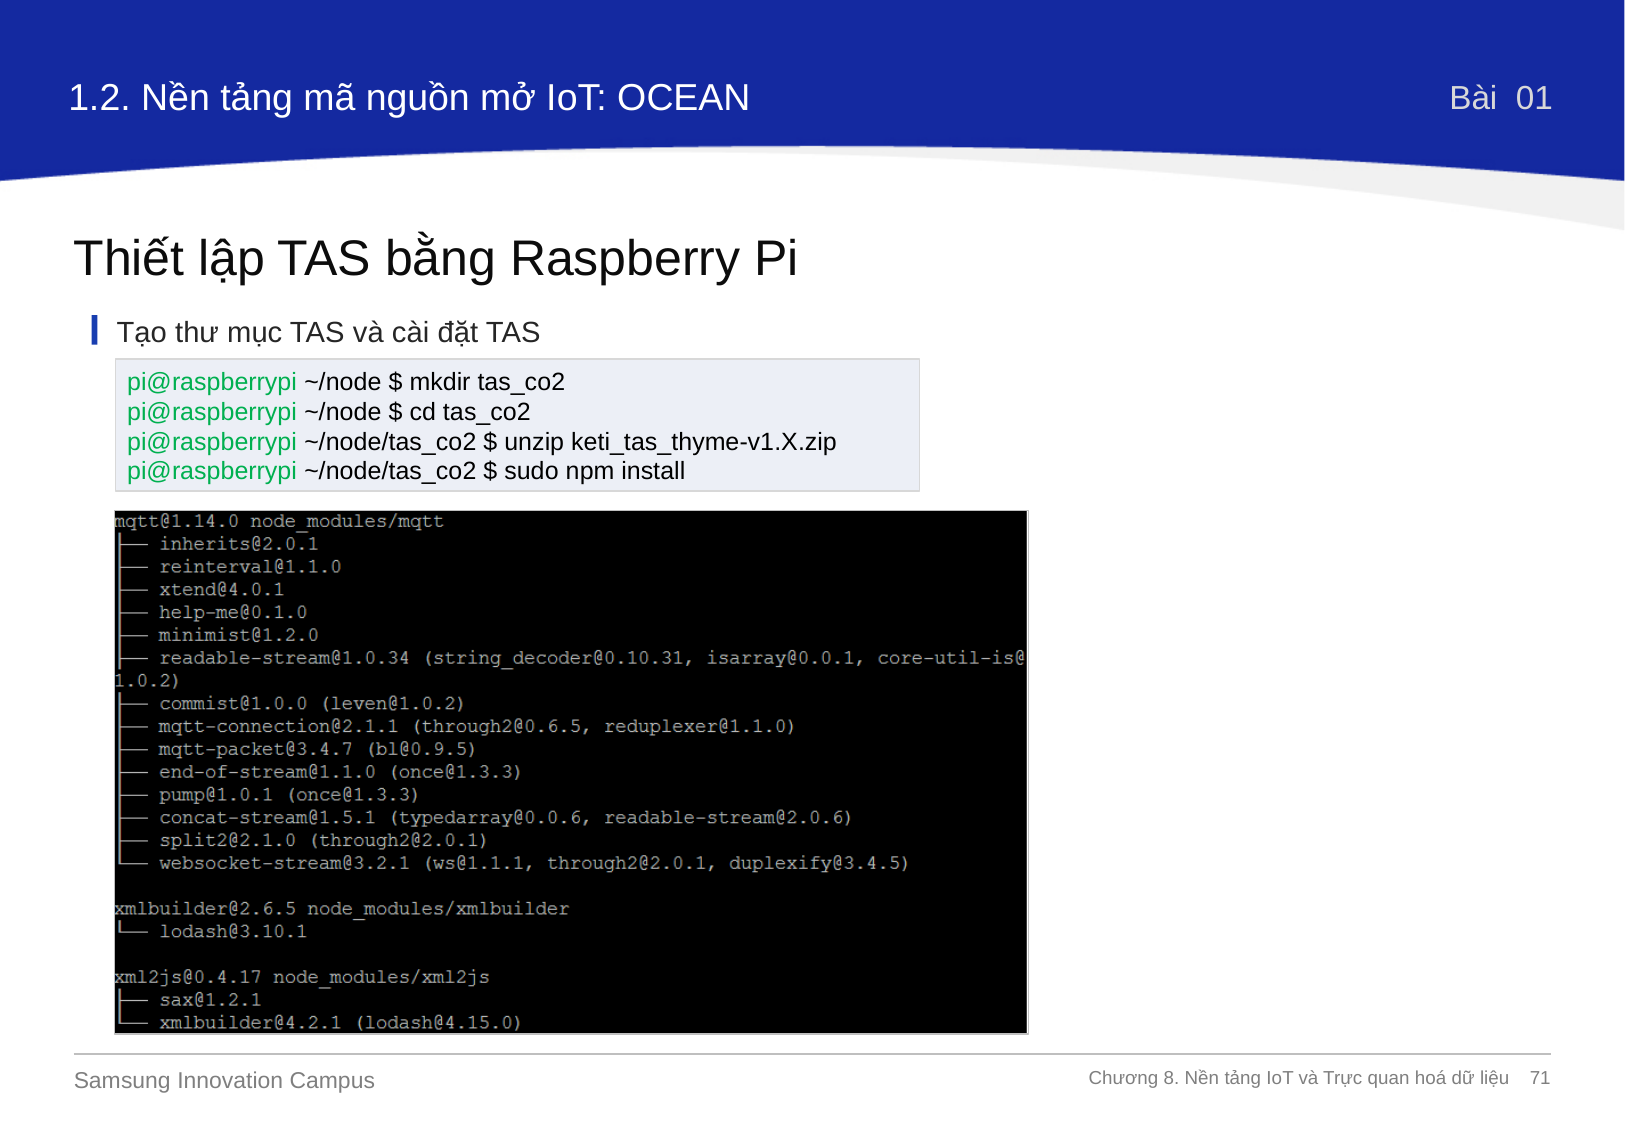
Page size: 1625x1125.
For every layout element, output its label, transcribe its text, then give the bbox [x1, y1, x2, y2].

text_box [91, 313, 1533, 349]
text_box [67, 73, 1554, 120]
text_box Thiết lập TAS bằng Raspberry Pi [73, 225, 1551, 286]
picture [0, 0, 1625, 1125]
text_box pi@raspberrypi ~/node $ mkdir tas_co2 pi@raspberrypi ~/node $ cd tas_co2 pi@raspberrypi ~/node/tas_co2 $ unzip keti_tas_thyme-v1.X.zip pi@raspberrypi ~/node/tas_co2 $ sudo npm install [115, 359, 920, 491]
